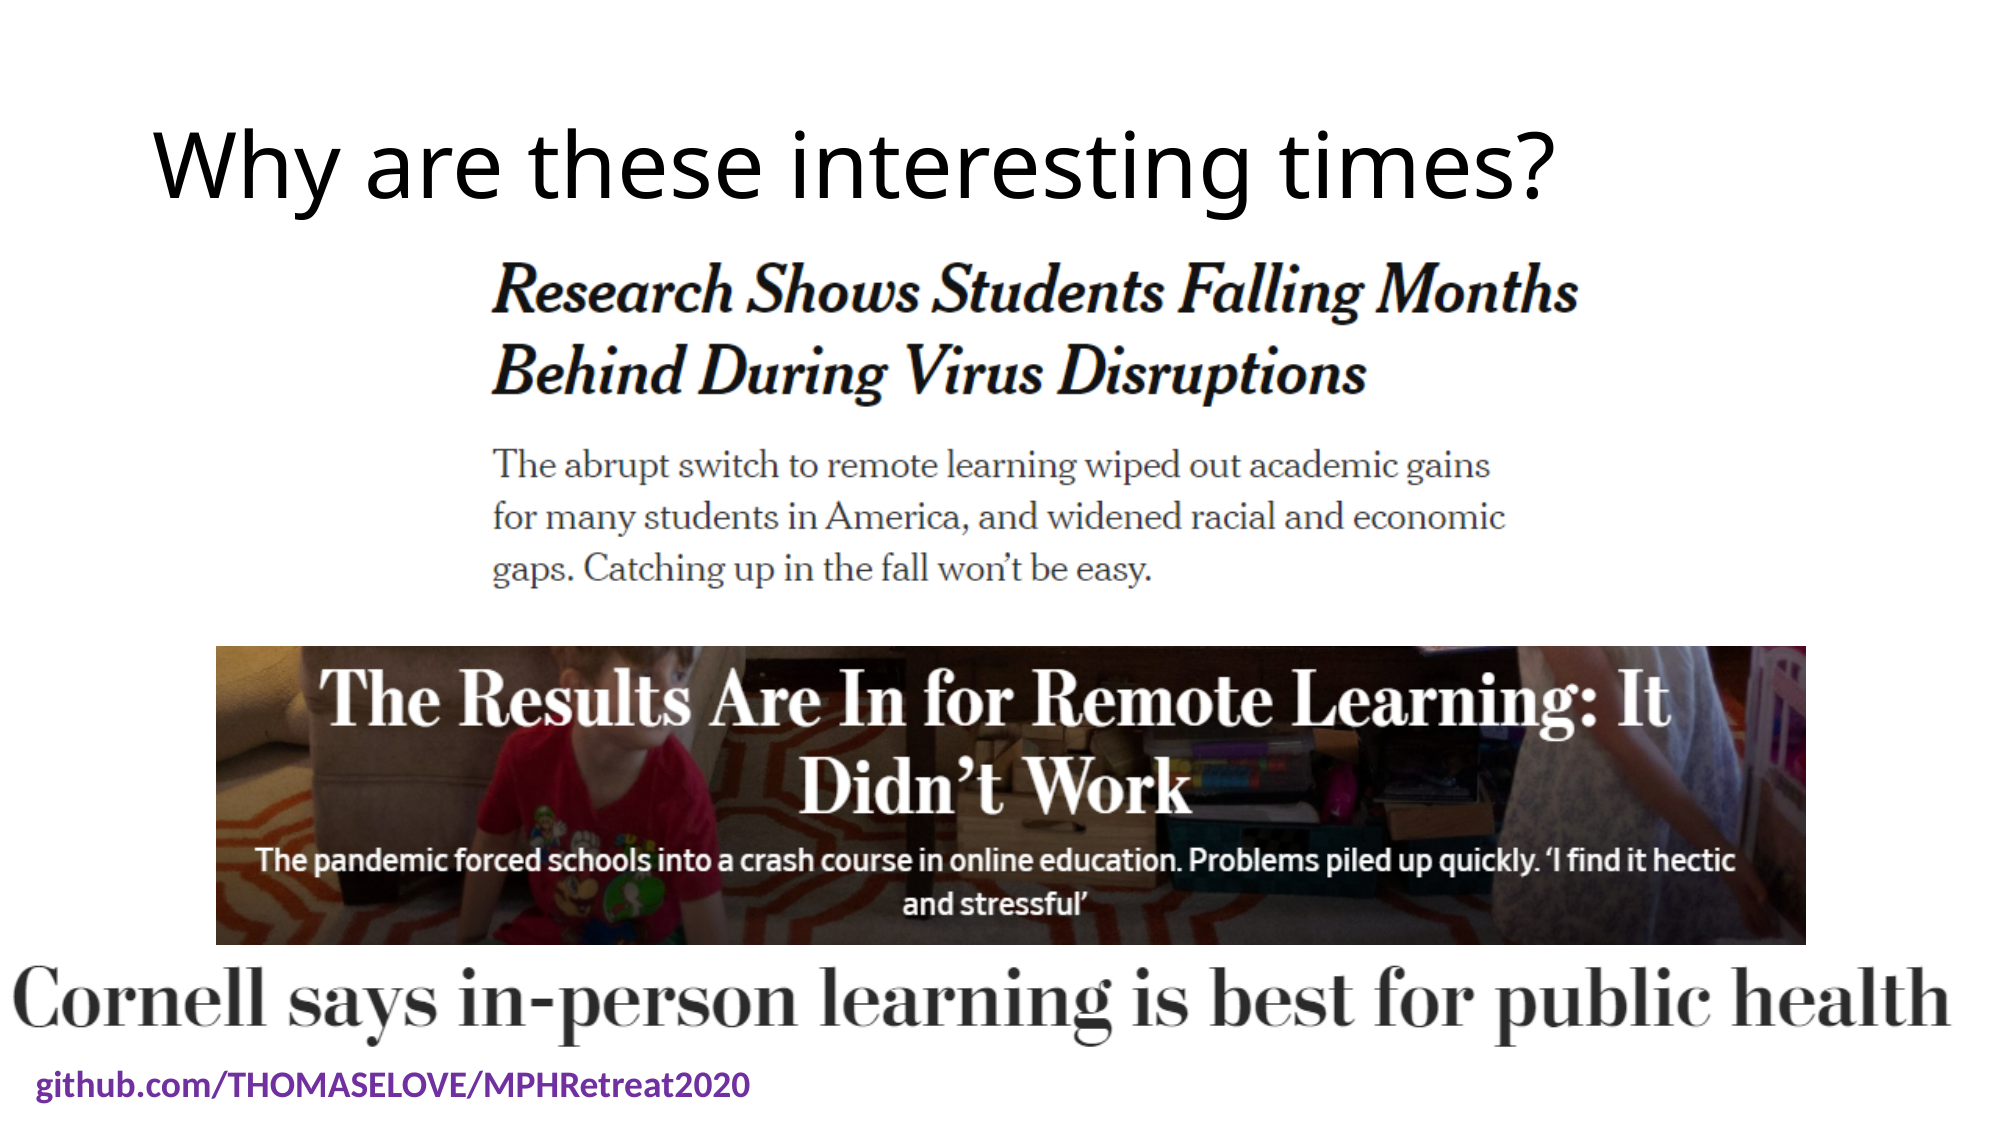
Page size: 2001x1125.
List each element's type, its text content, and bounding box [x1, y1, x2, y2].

title Why are these interesting times? [137, 59, 1863, 278]
text_box github.com/THOMASELOVE/MPHRetreat2020 [20, 1068, 1022, 1113]
picture [475, 225, 1625, 617]
picture [0, 646, 2000, 1068]
